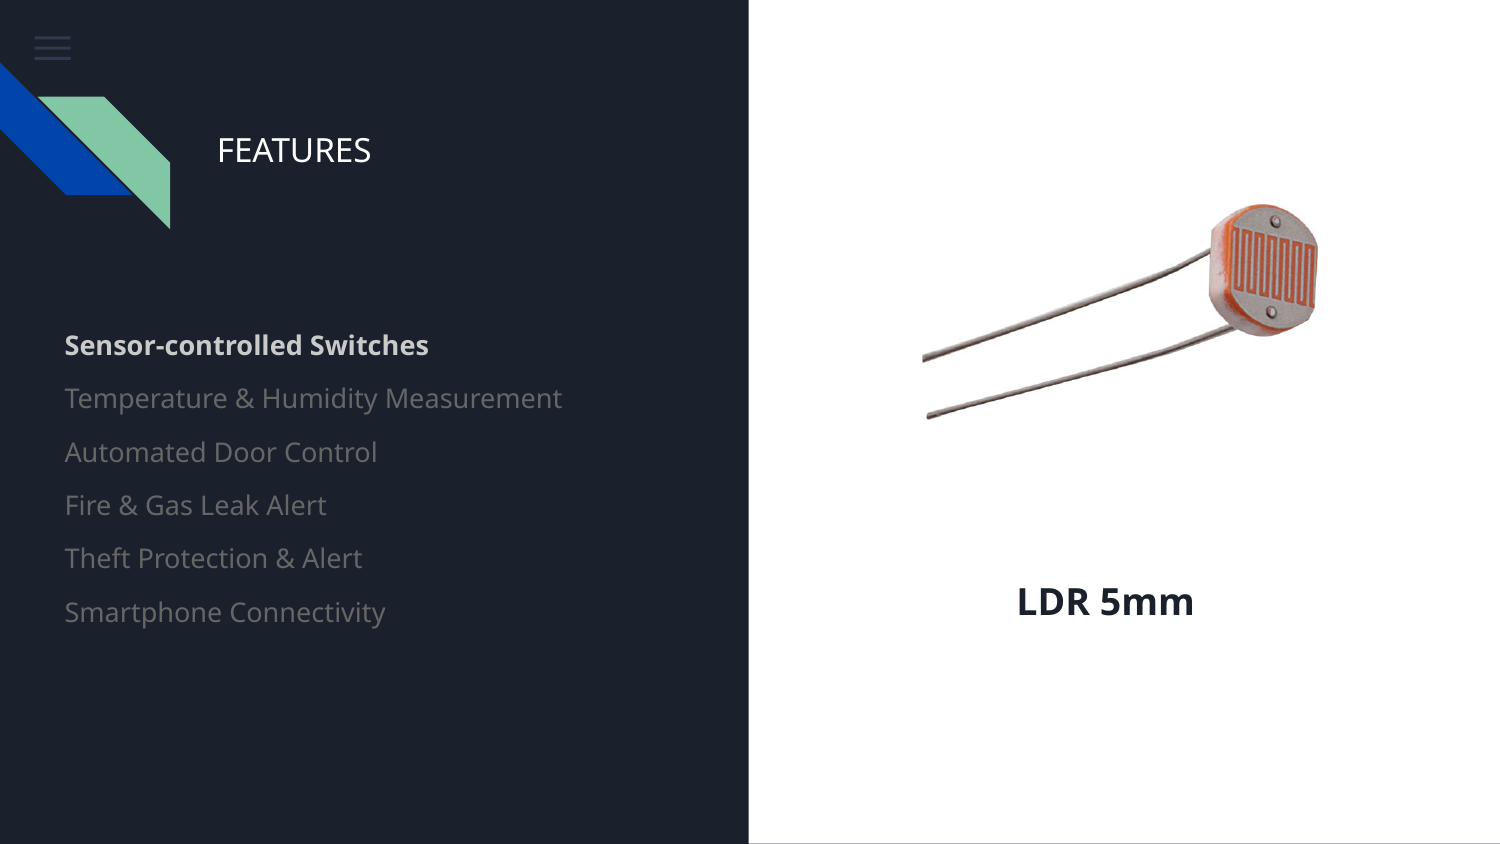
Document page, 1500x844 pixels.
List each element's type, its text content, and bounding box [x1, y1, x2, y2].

picture [922, 113, 1318, 510]
text_box Temperature & Humidity Measurement [49, 371, 705, 424]
text_box Sensor-controlled Switches [49, 317, 705, 371]
title FEATURES [201, 113, 705, 194]
text_box Automated Door Control [49, 424, 705, 477]
text_box Fire & Gas Leak Alert [49, 477, 705, 531]
text_box Theft Protection & Alert [49, 531, 705, 584]
title LDR 5mm [1001, 518, 1239, 686]
text_box Smartphone Connectivity [49, 584, 705, 639]
